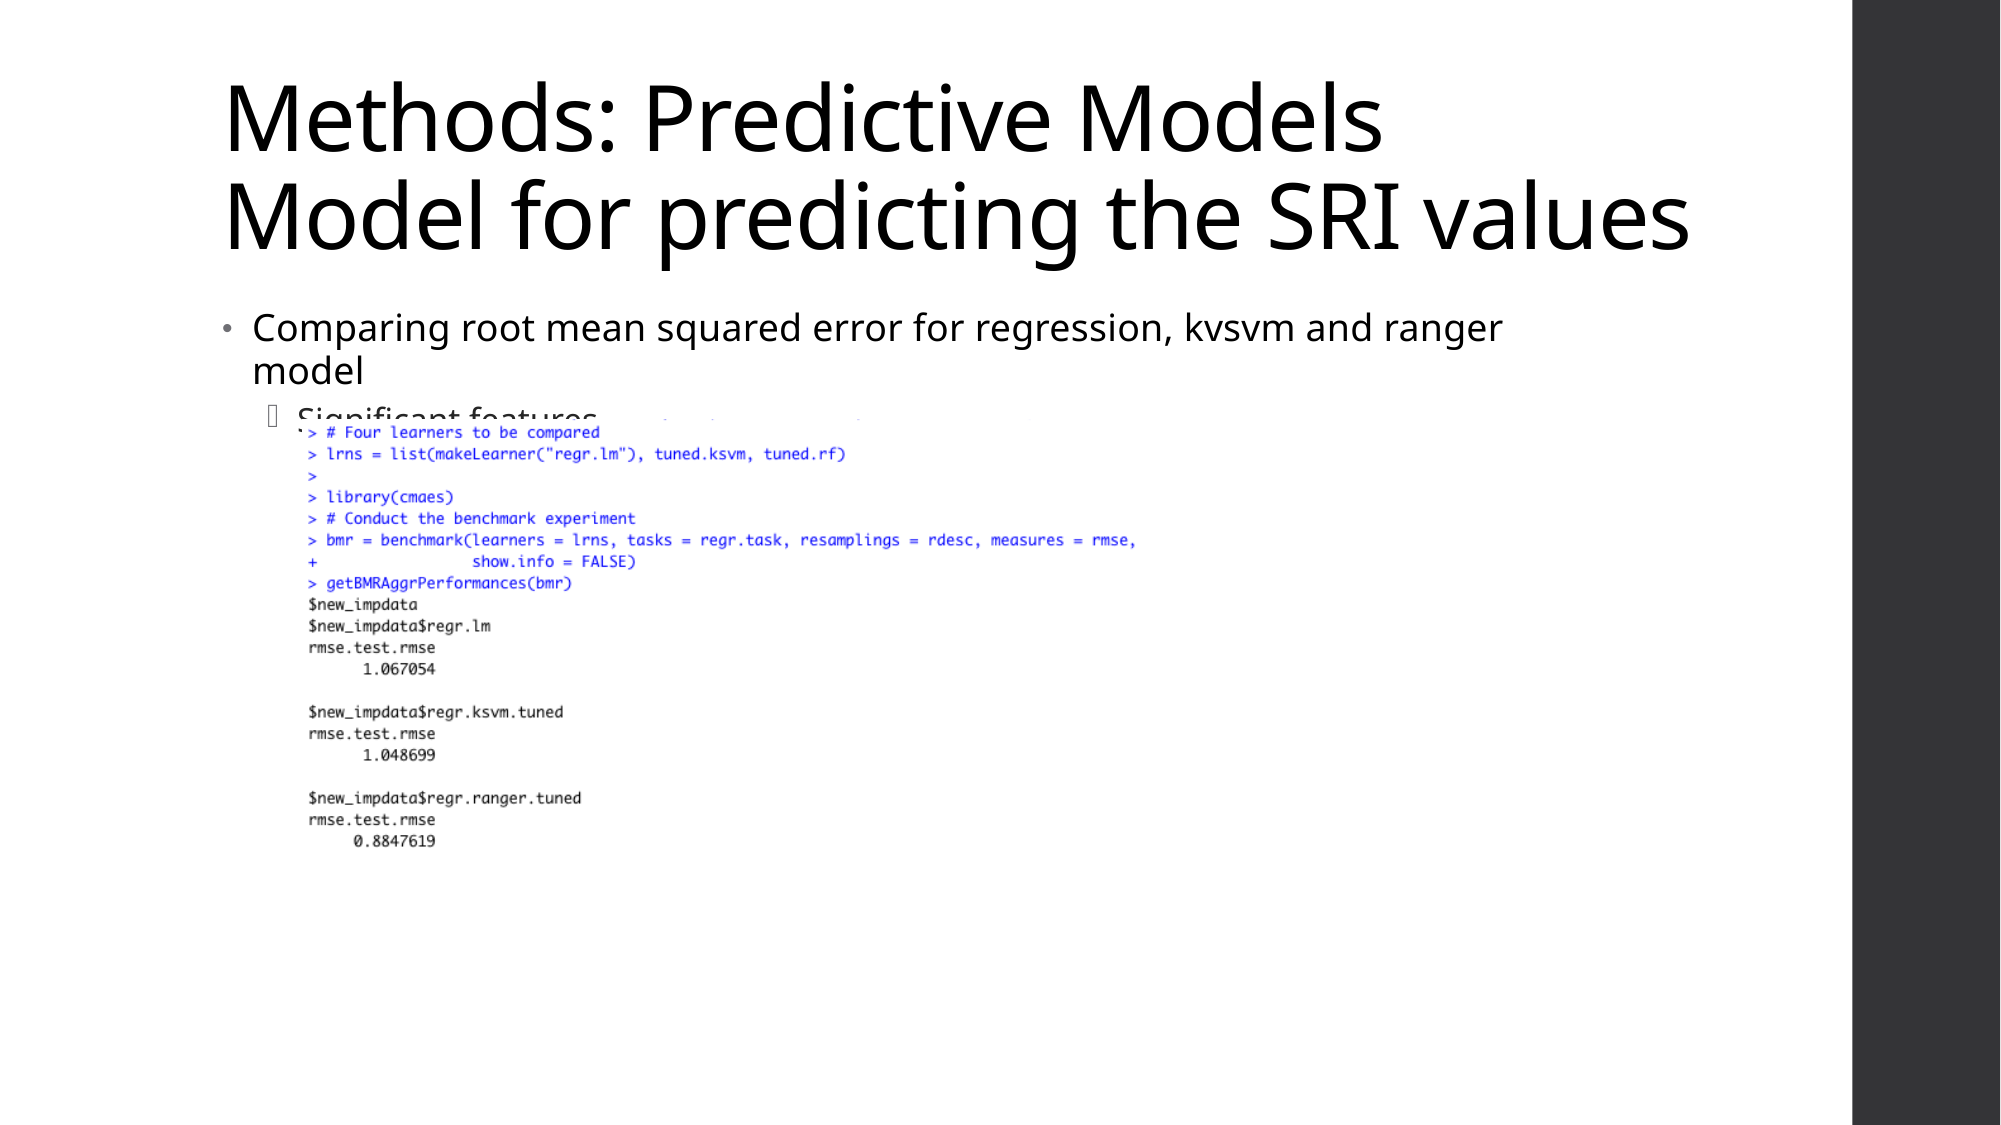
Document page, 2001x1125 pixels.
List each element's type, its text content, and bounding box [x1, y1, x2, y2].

list Comparing root mean squared error for regression, kvsvm and ranger model Significant features [206, 299, 1617, 1014]
picture [301, 418, 1242, 872]
title Methods: Predictive Models Model for predicting the SRI values [206, 60, 1797, 278]
